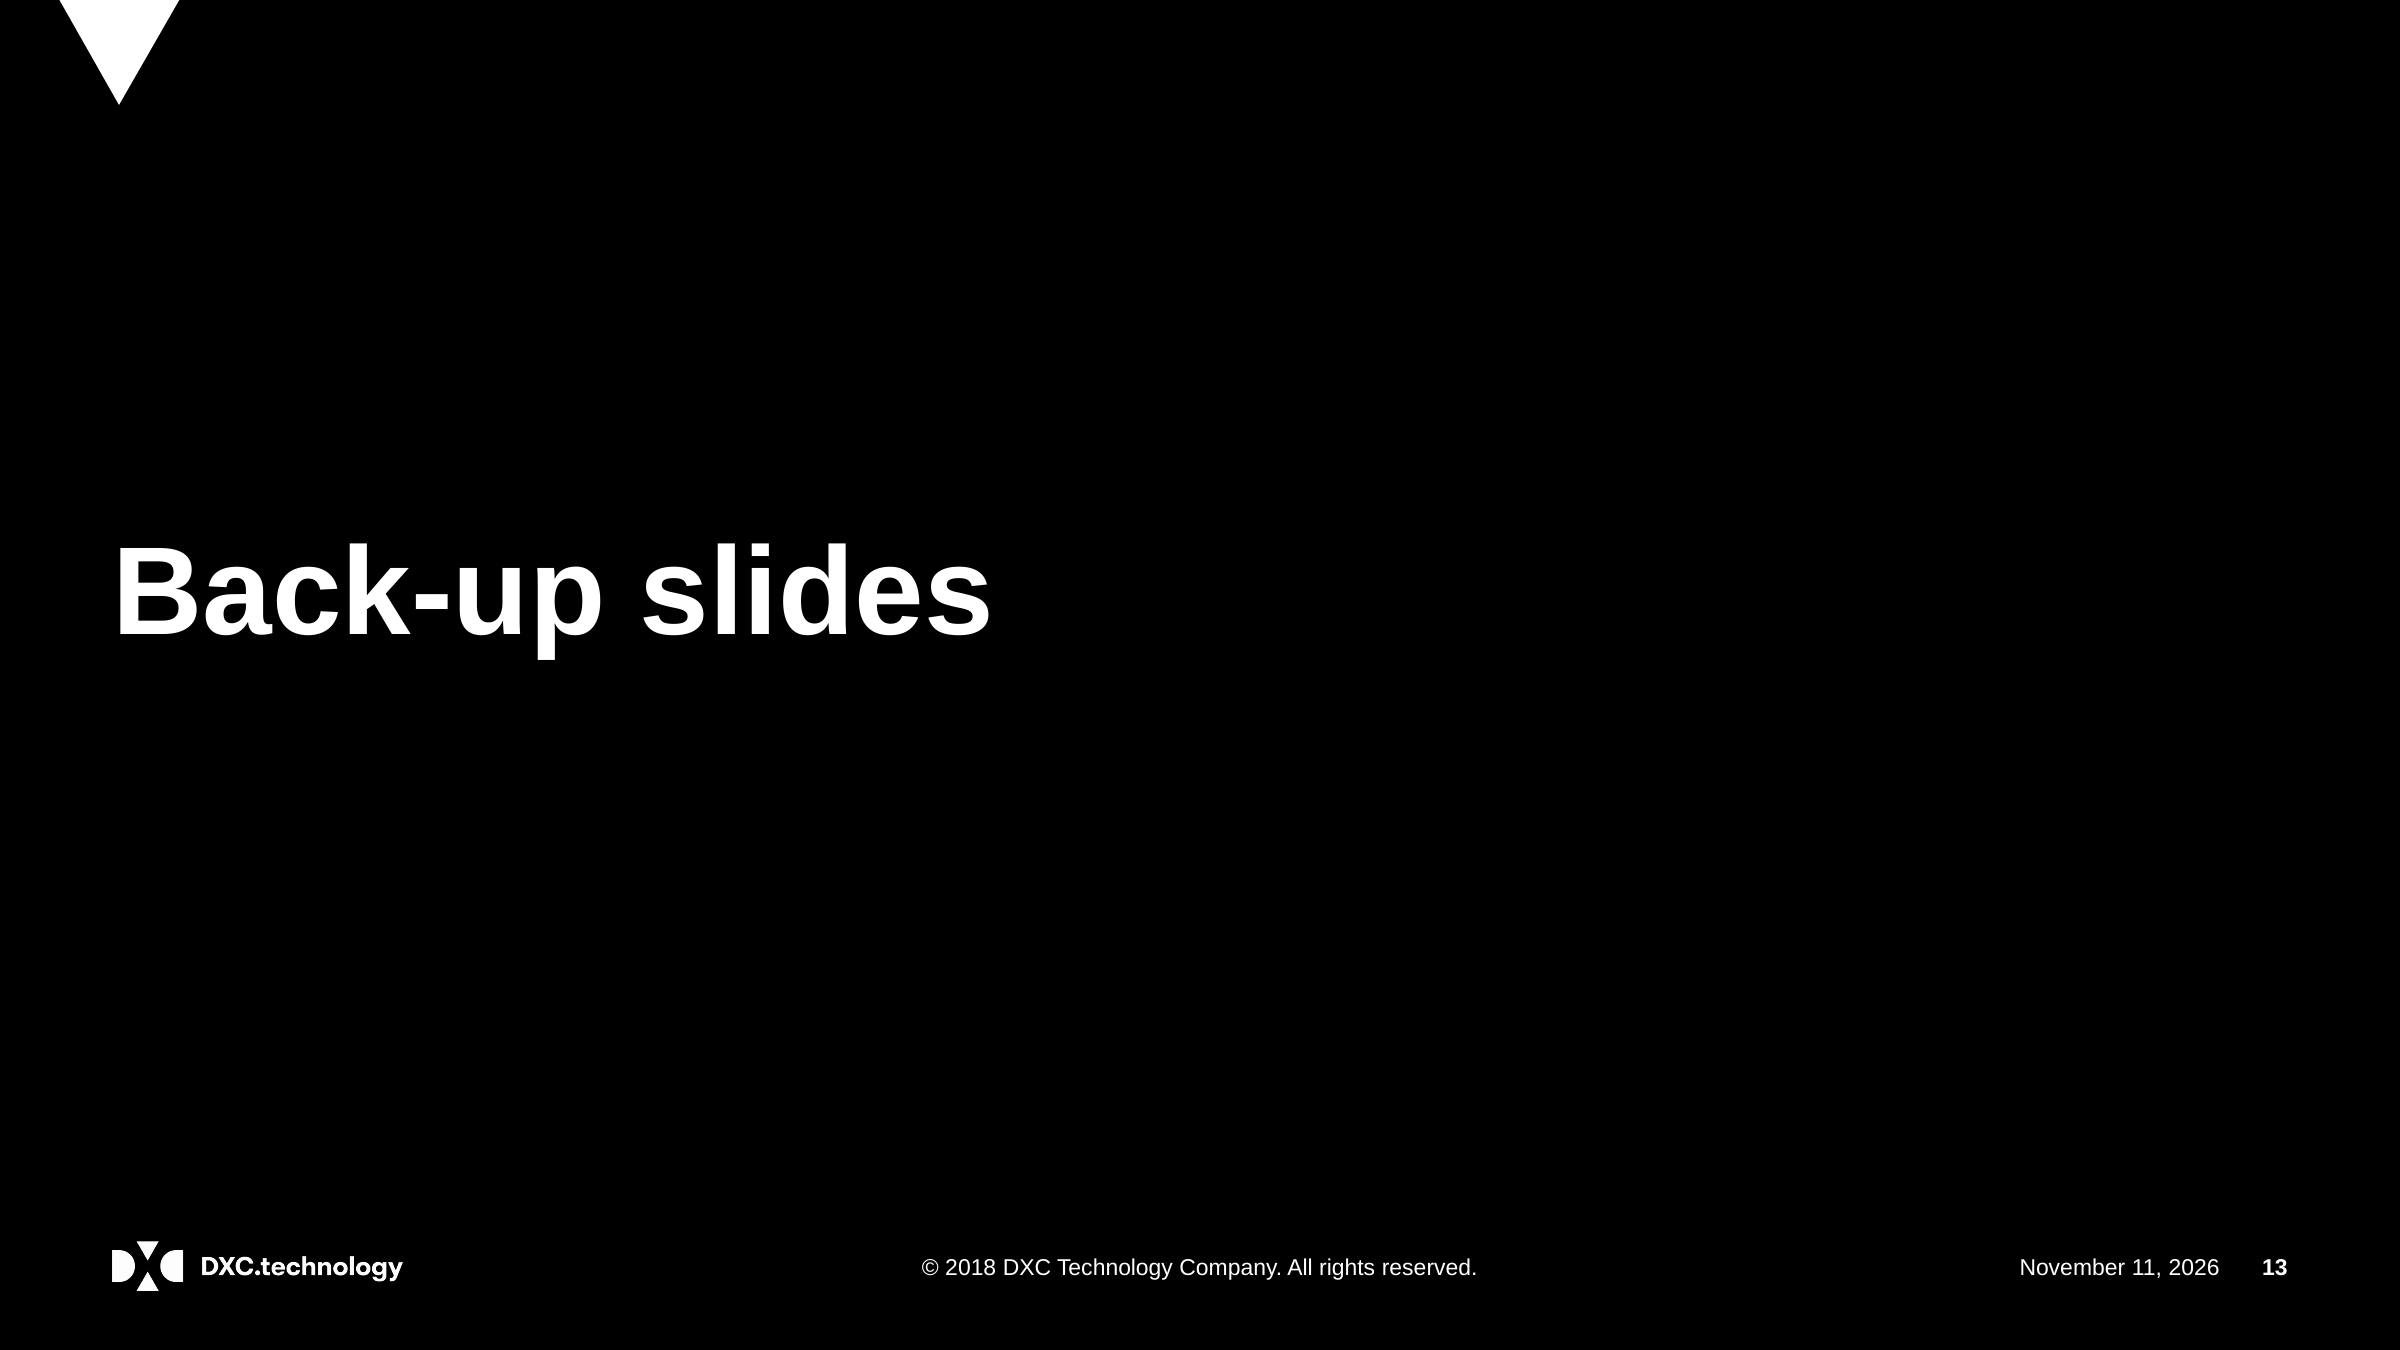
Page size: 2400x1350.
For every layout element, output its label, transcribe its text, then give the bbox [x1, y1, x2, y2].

title Back-up slides [112, 104, 1763, 810]
